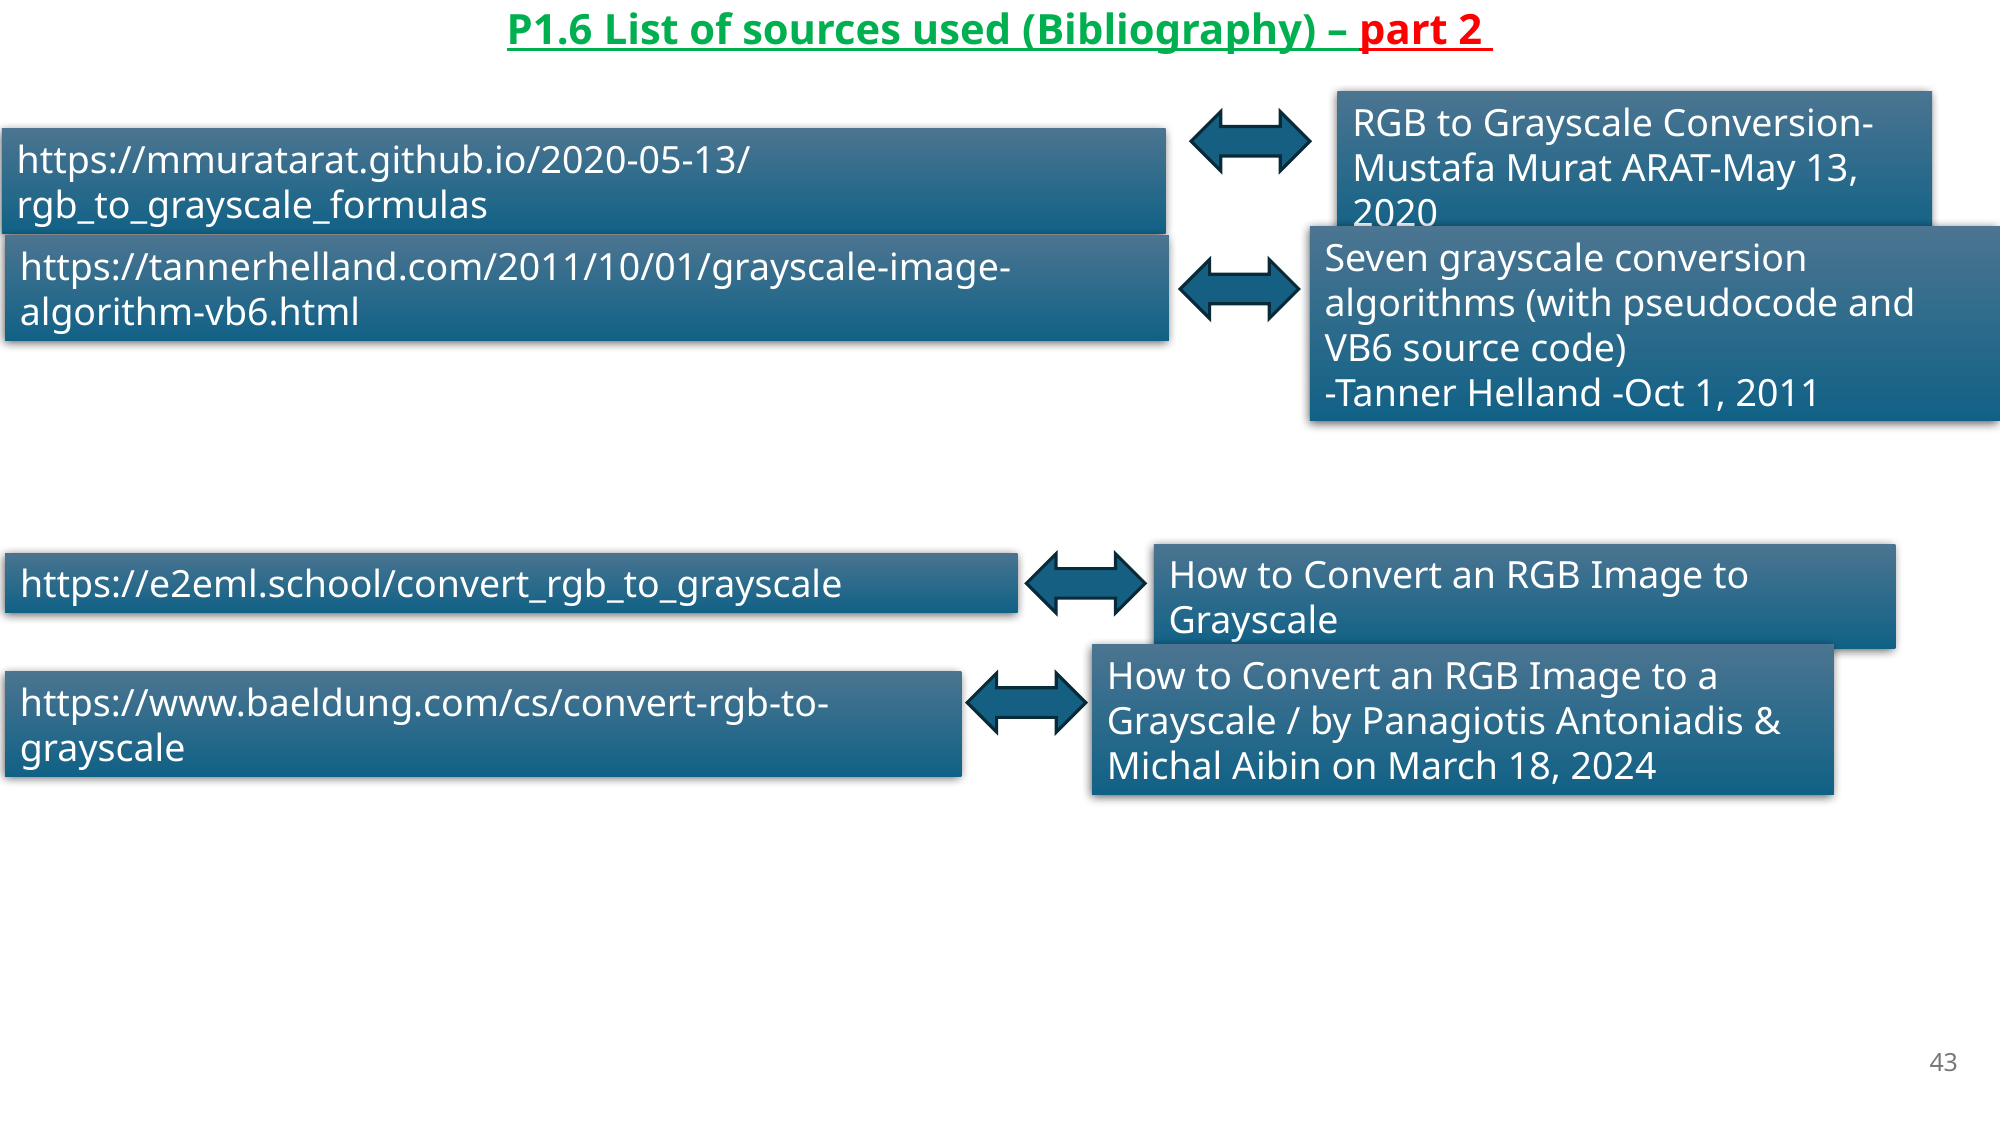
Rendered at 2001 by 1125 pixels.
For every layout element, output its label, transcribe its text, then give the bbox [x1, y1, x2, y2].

text_box https://e2eml.school/convert_rgb_to_grayscale [5, 553, 1018, 613]
text_box [1188, 107, 1313, 175]
text_box How to Convert an RGB Image to a Grayscale / by Panagiotis Antoniadis & Michal Aibin on March 18, 2024 [1092, 644, 1834, 795]
text_box [1177, 255, 1301, 323]
text_box P1.6 List of sources used (Bibliography) – part 2 [190, 0, 1810, 62]
text_box How to Convert an RGB Image to Grayscale [1153, 544, 1896, 649]
text_box [1024, 550, 1145, 617]
text_box [964, 669, 1083, 736]
text_box https://www.baeldung.com/cs/convert-rgb-to-grayscale [5, 671, 962, 777]
text_box RGB to Grayscale Conversion- Mustafa Murat ARAT-May 13, 2020 [1337, 91, 1933, 220]
text_box https://mmuratarat.github.io/2020-05-13/rgb_to_grayscale_formulas [1, 128, 1166, 233]
slide_number 43 [1853, 1019, 1974, 1106]
text_box Seven grayscale conversion algorithms (with pseudocode and VB6 source code) -Tanner Helland -Oct 1, 2011 [1309, 226, 2000, 421]
text_box https://tannerhelland.com/2011/10/01/grayscale-image-algorithm-vb6.html [5, 235, 1169, 341]
